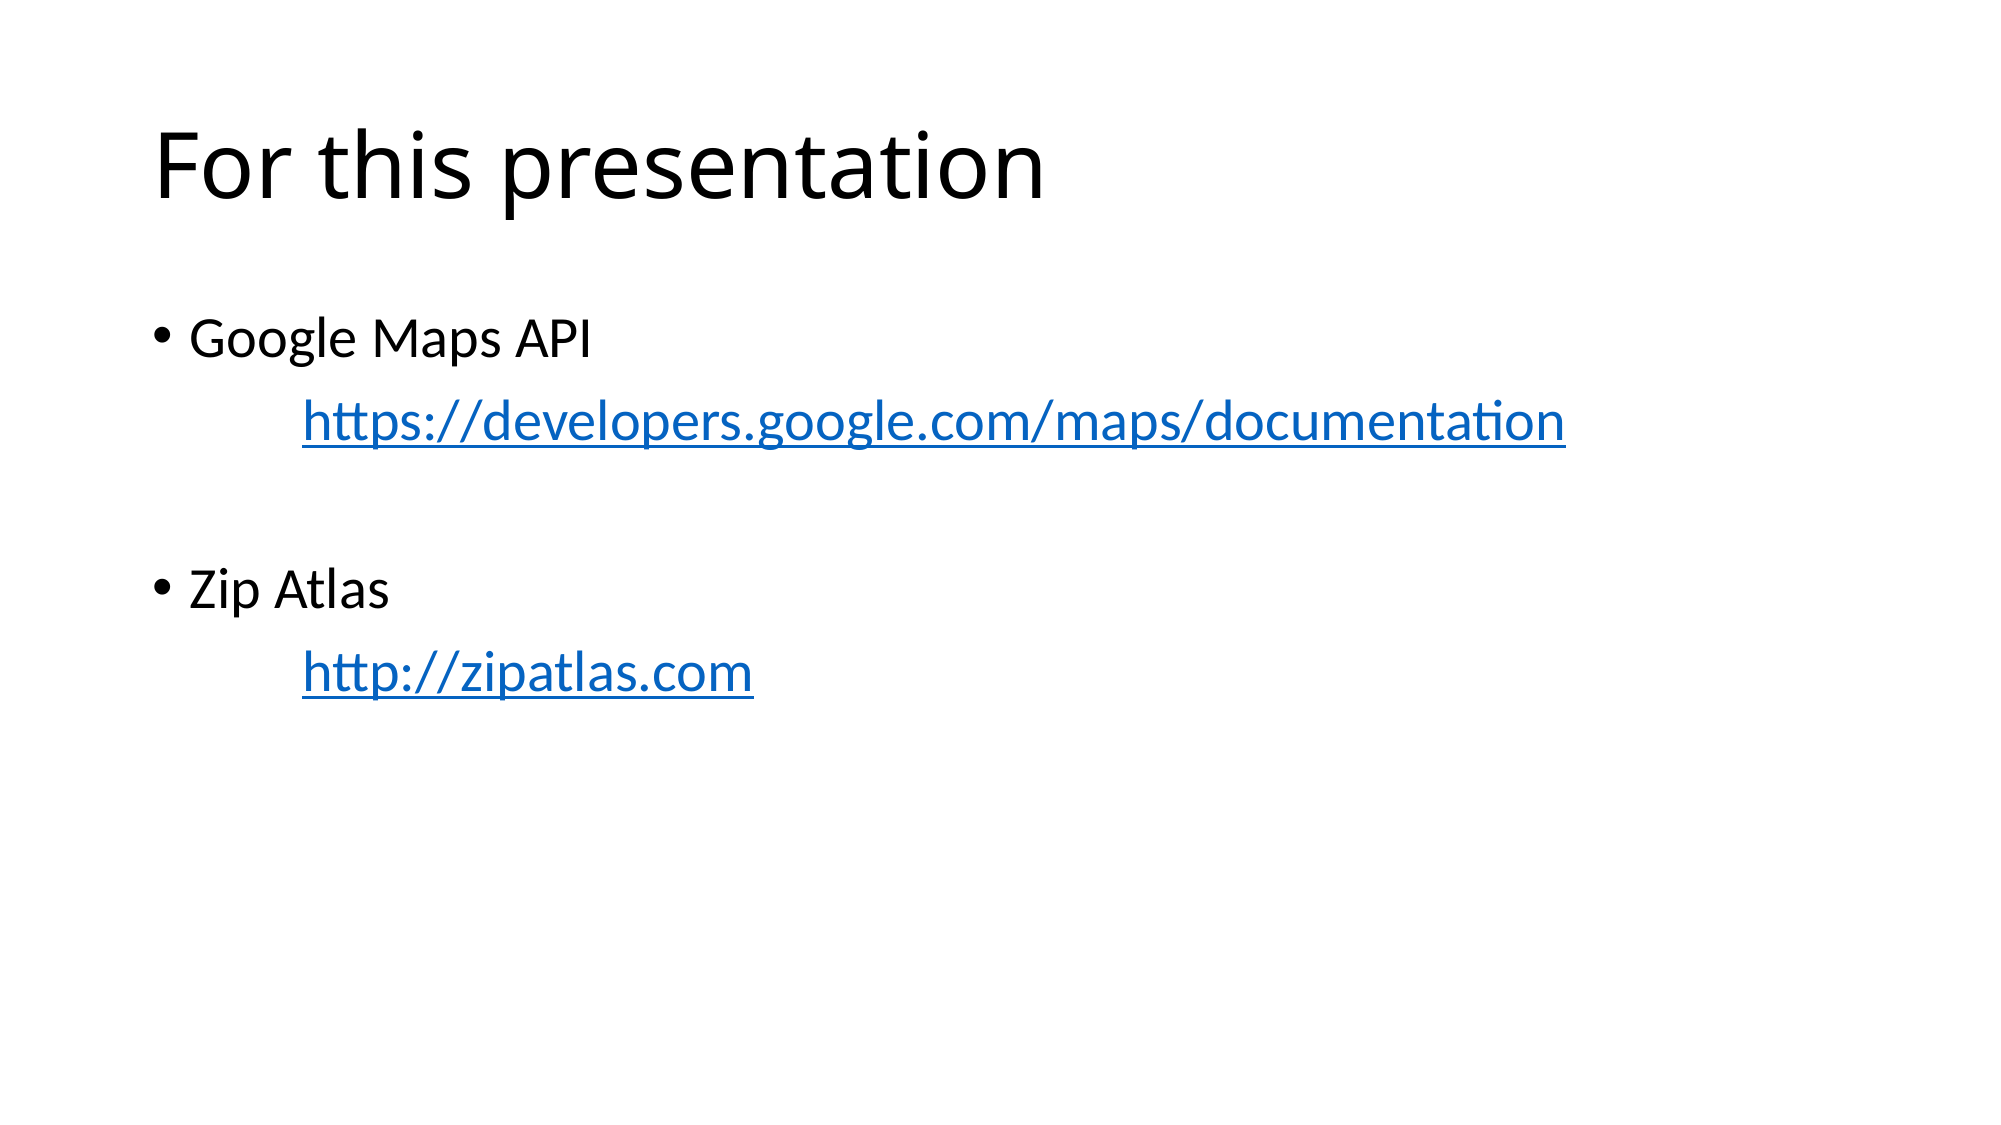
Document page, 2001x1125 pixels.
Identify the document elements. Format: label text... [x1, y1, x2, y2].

list Google Maps API https://developers.google.com/maps/documentation Zip Atlas http://zipatlas.com [137, 299, 1863, 1014]
title For this presentation [137, 59, 1863, 278]
